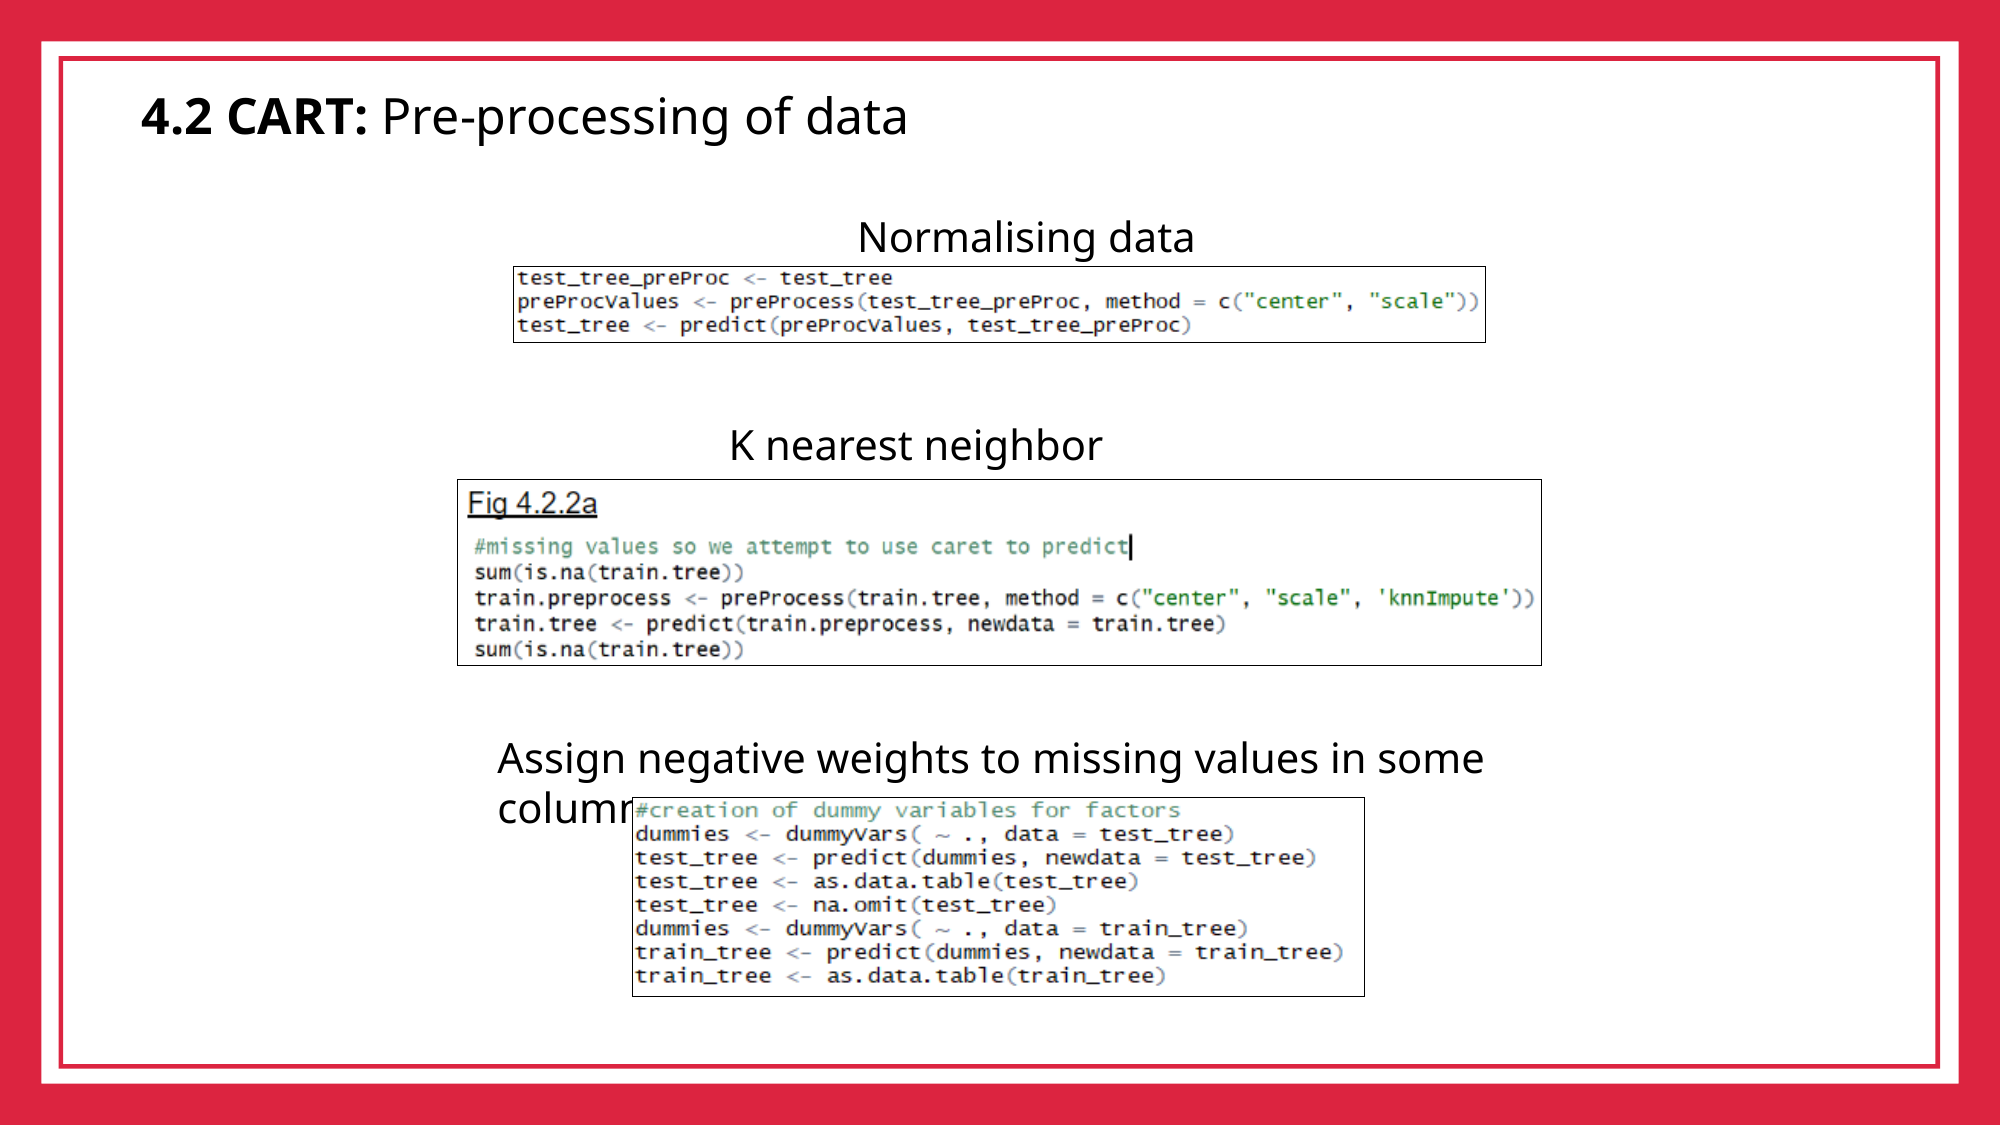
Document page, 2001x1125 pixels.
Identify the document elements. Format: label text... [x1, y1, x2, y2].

picture [513, 266, 1486, 343]
picture [457, 479, 1542, 666]
text_box Assign negative weights to missing values in some columns [482, 724, 1515, 840]
text_box [0, 0, 2000, 1125]
picture [632, 797, 1365, 997]
text_box [58, 55, 1941, 1070]
text_box Normalising data [842, 203, 1299, 266]
text_box 4.2 CART: Pre-processing of data [127, 76, 1094, 152]
text_box K nearest neighbor imputation [714, 411, 1285, 479]
